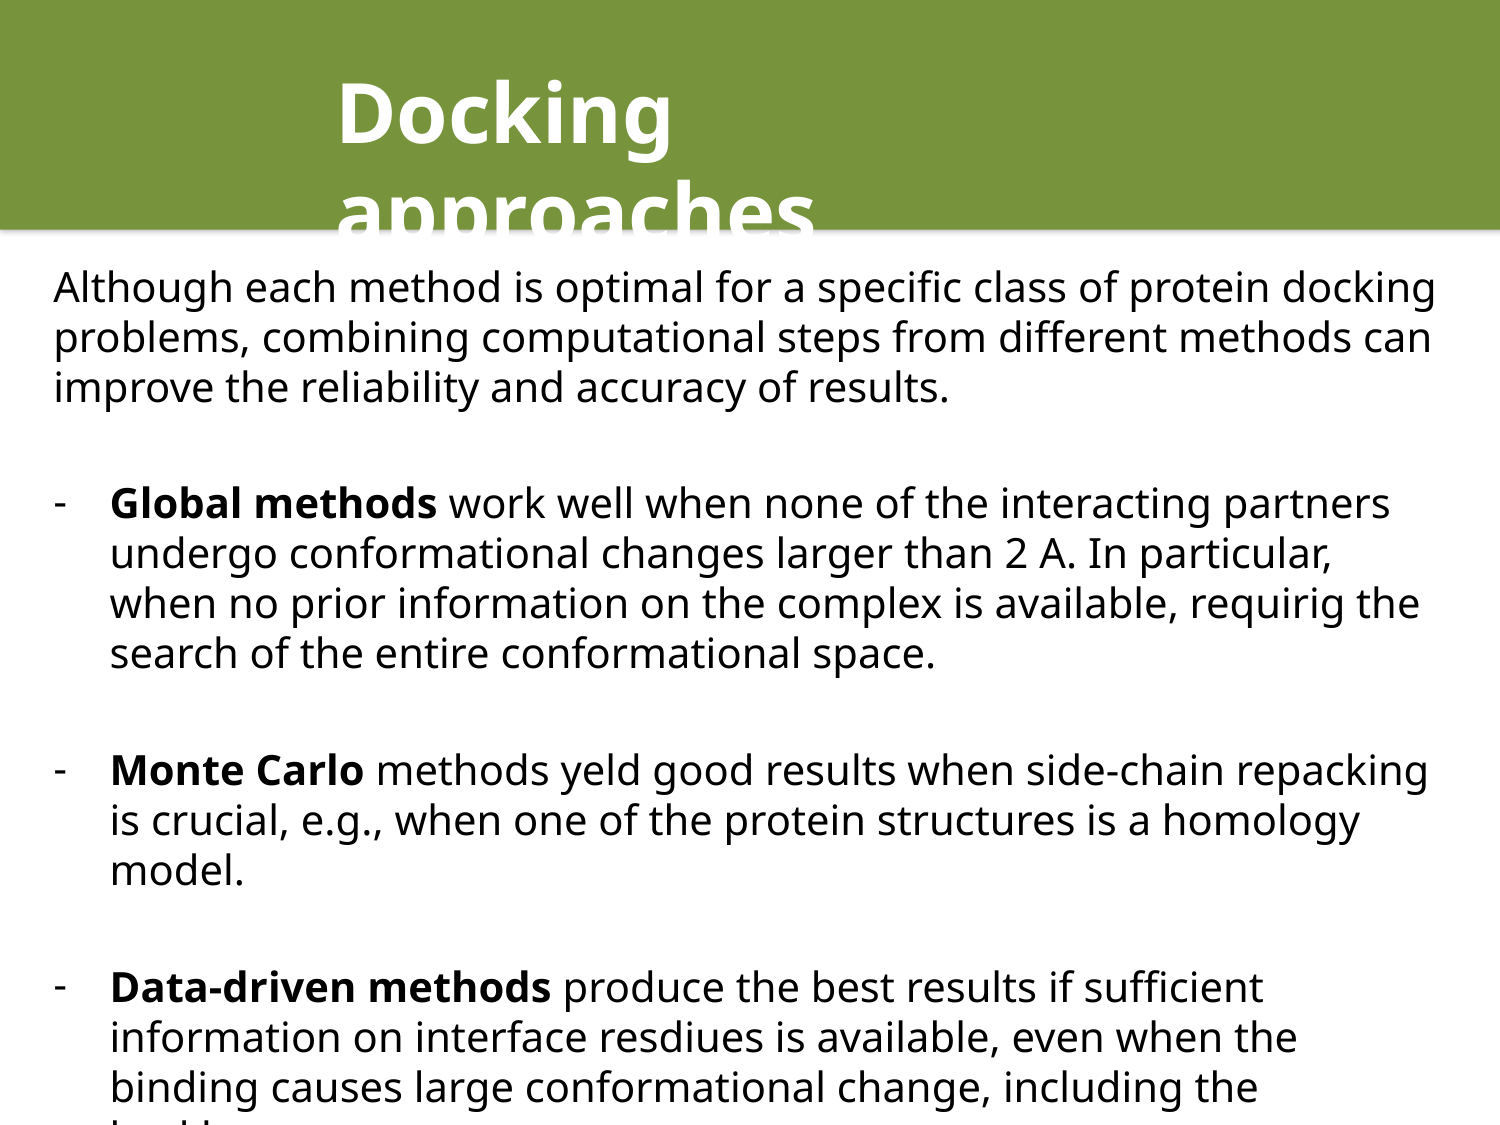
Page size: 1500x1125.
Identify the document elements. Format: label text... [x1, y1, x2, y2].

text_box Docking approaches [320, 53, 1130, 268]
text_box [0, 0, 1500, 230]
list Although each method is optimal for a specific class of protein docking problems, combining computational steps from different methods can improve the reliability and accuracy of results. Global methods work well when none of the interacting partners undergo conformational changes larger than 2 A. In particular, when no prior information on the complex is available, requirig the search of the entire conformational space. Monte Carlo methods yeld good results when side-chain repacking is crucial, e.g., when one of the protein structures is a homology model. Data-driven methods produce the best results if sufficient information on interface resdiues is available, even when the binding causes large conformational change, including the backbone. [38, 252, 1464, 1125]
